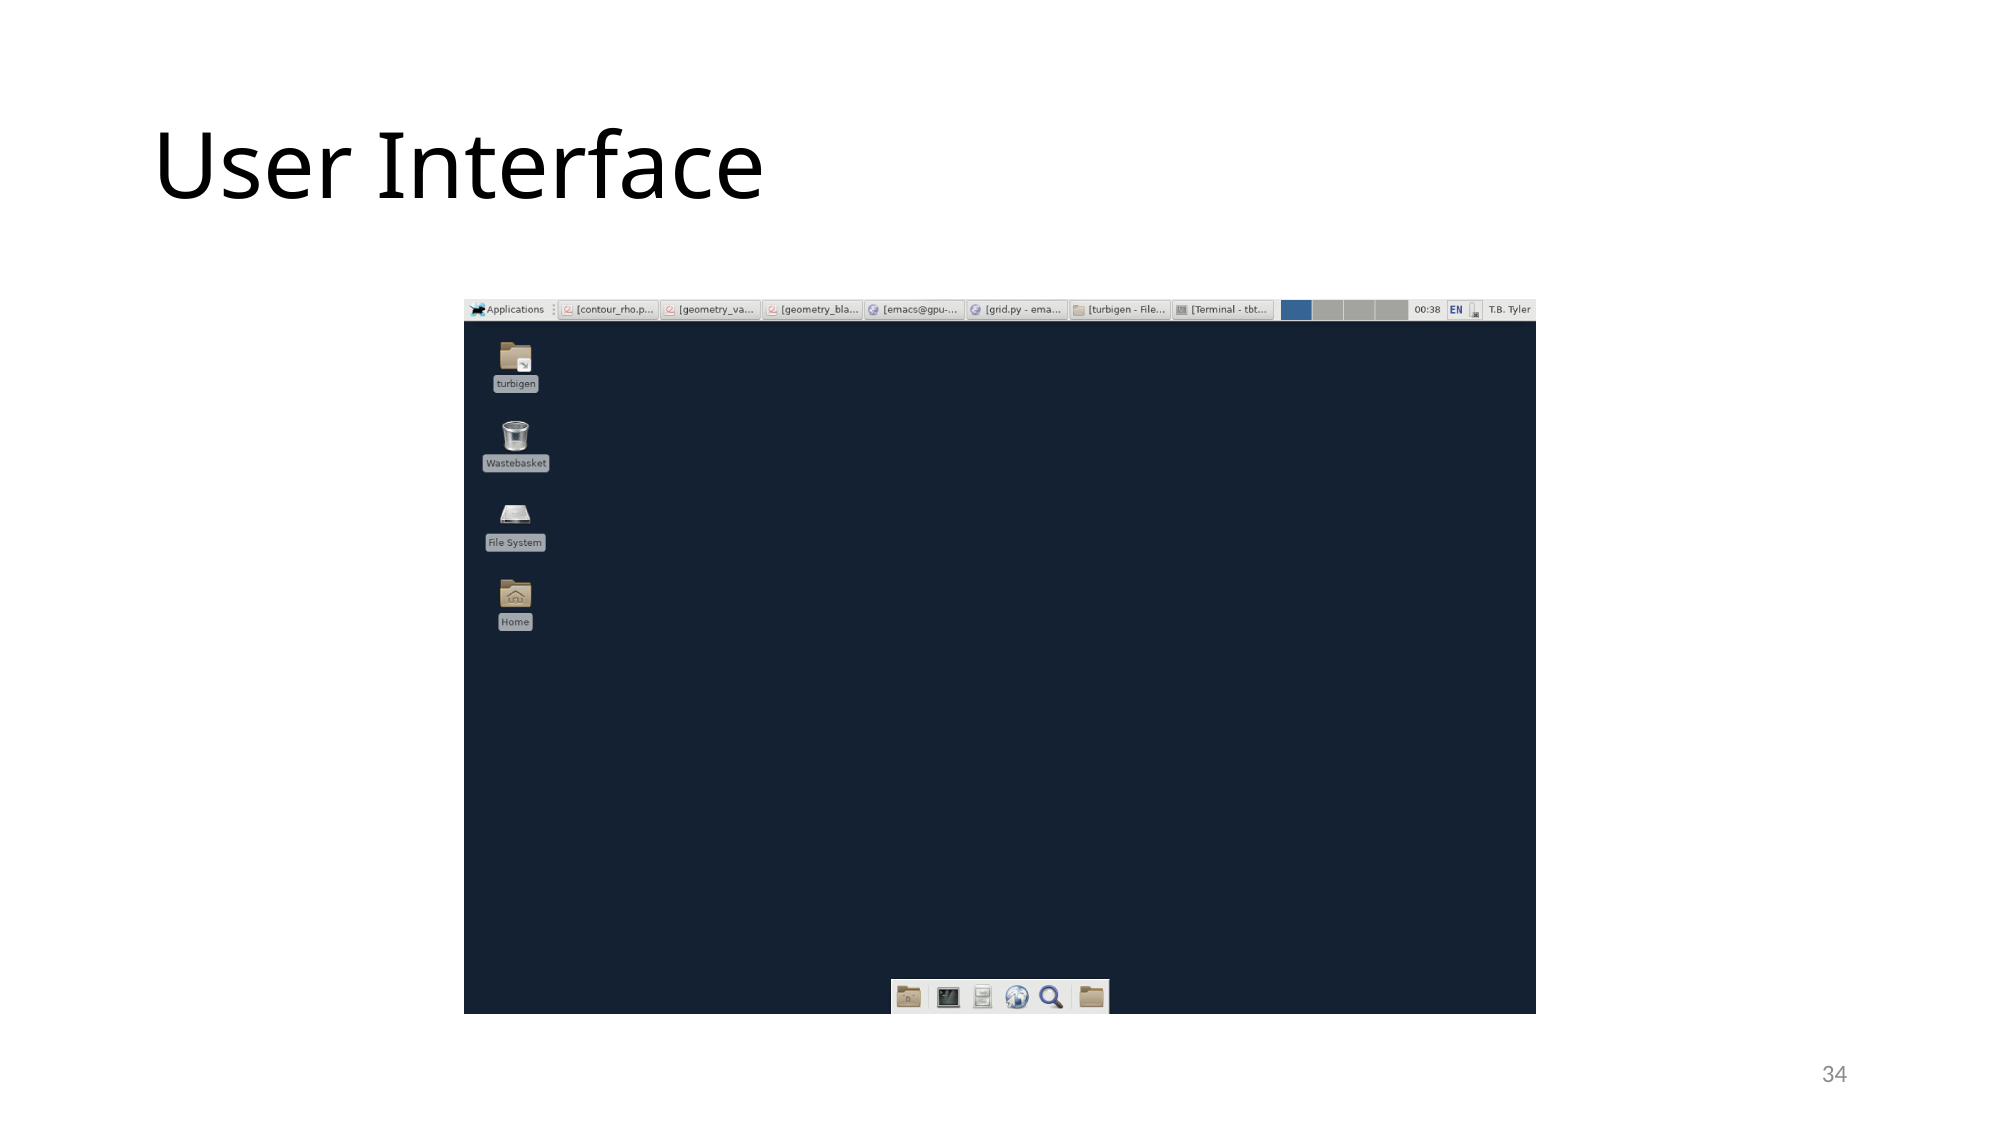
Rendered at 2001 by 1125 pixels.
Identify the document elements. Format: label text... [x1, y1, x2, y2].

title User Interface [137, 59, 1863, 278]
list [464, 299, 1536, 1014]
slide_number 34 [1412, 1042, 1863, 1103]
